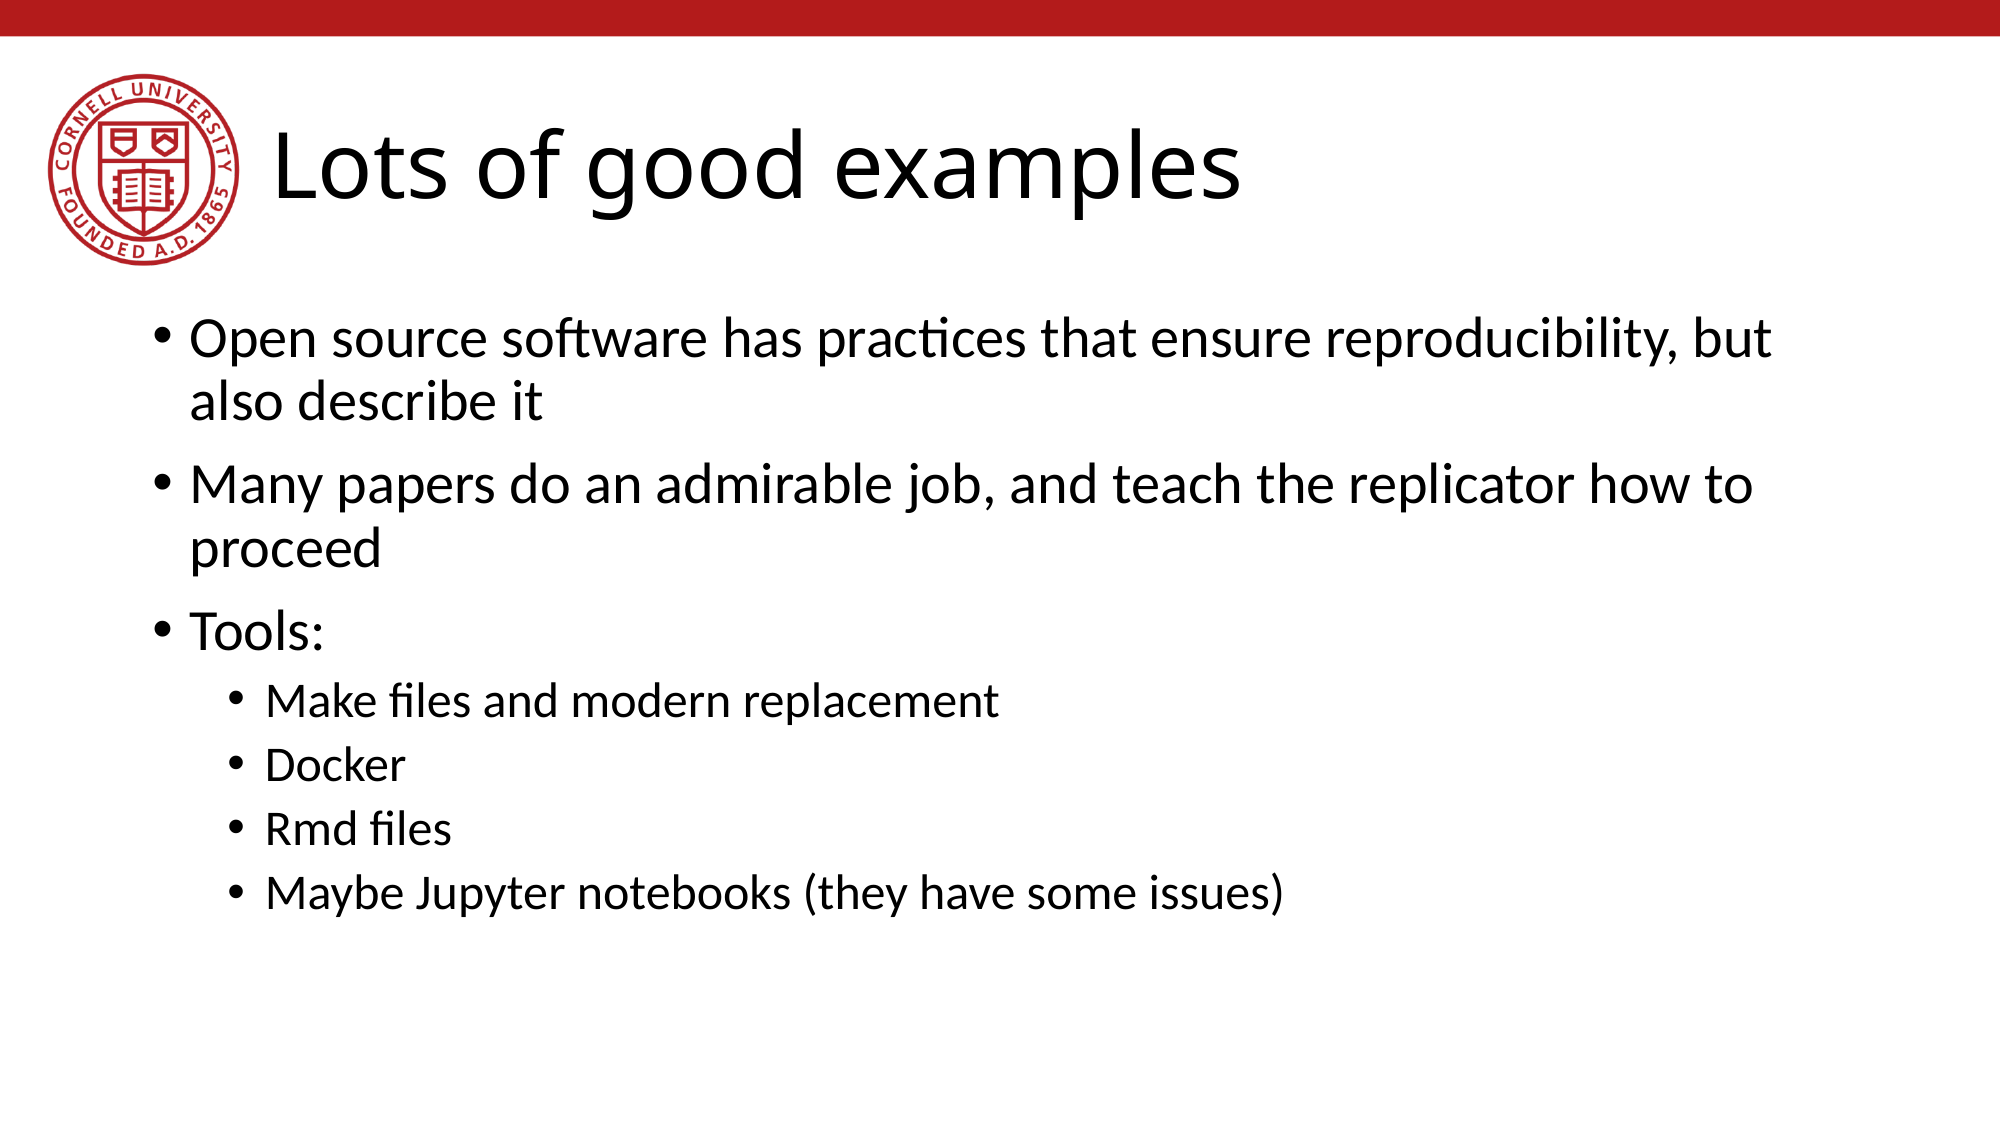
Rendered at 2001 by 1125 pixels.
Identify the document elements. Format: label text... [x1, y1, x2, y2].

picture [39, 65, 255, 274]
list Open source software has practices that ensure reproducibility, but also describe it Many papers do an admirable job, and teach the replicator how to proceed Tools: Make files and modern replacement Docker Rmd files Maybe Jupyter notebooks (they have some issues) [137, 299, 1863, 1014]
title Lots of good examples [255, 59, 1860, 278]
